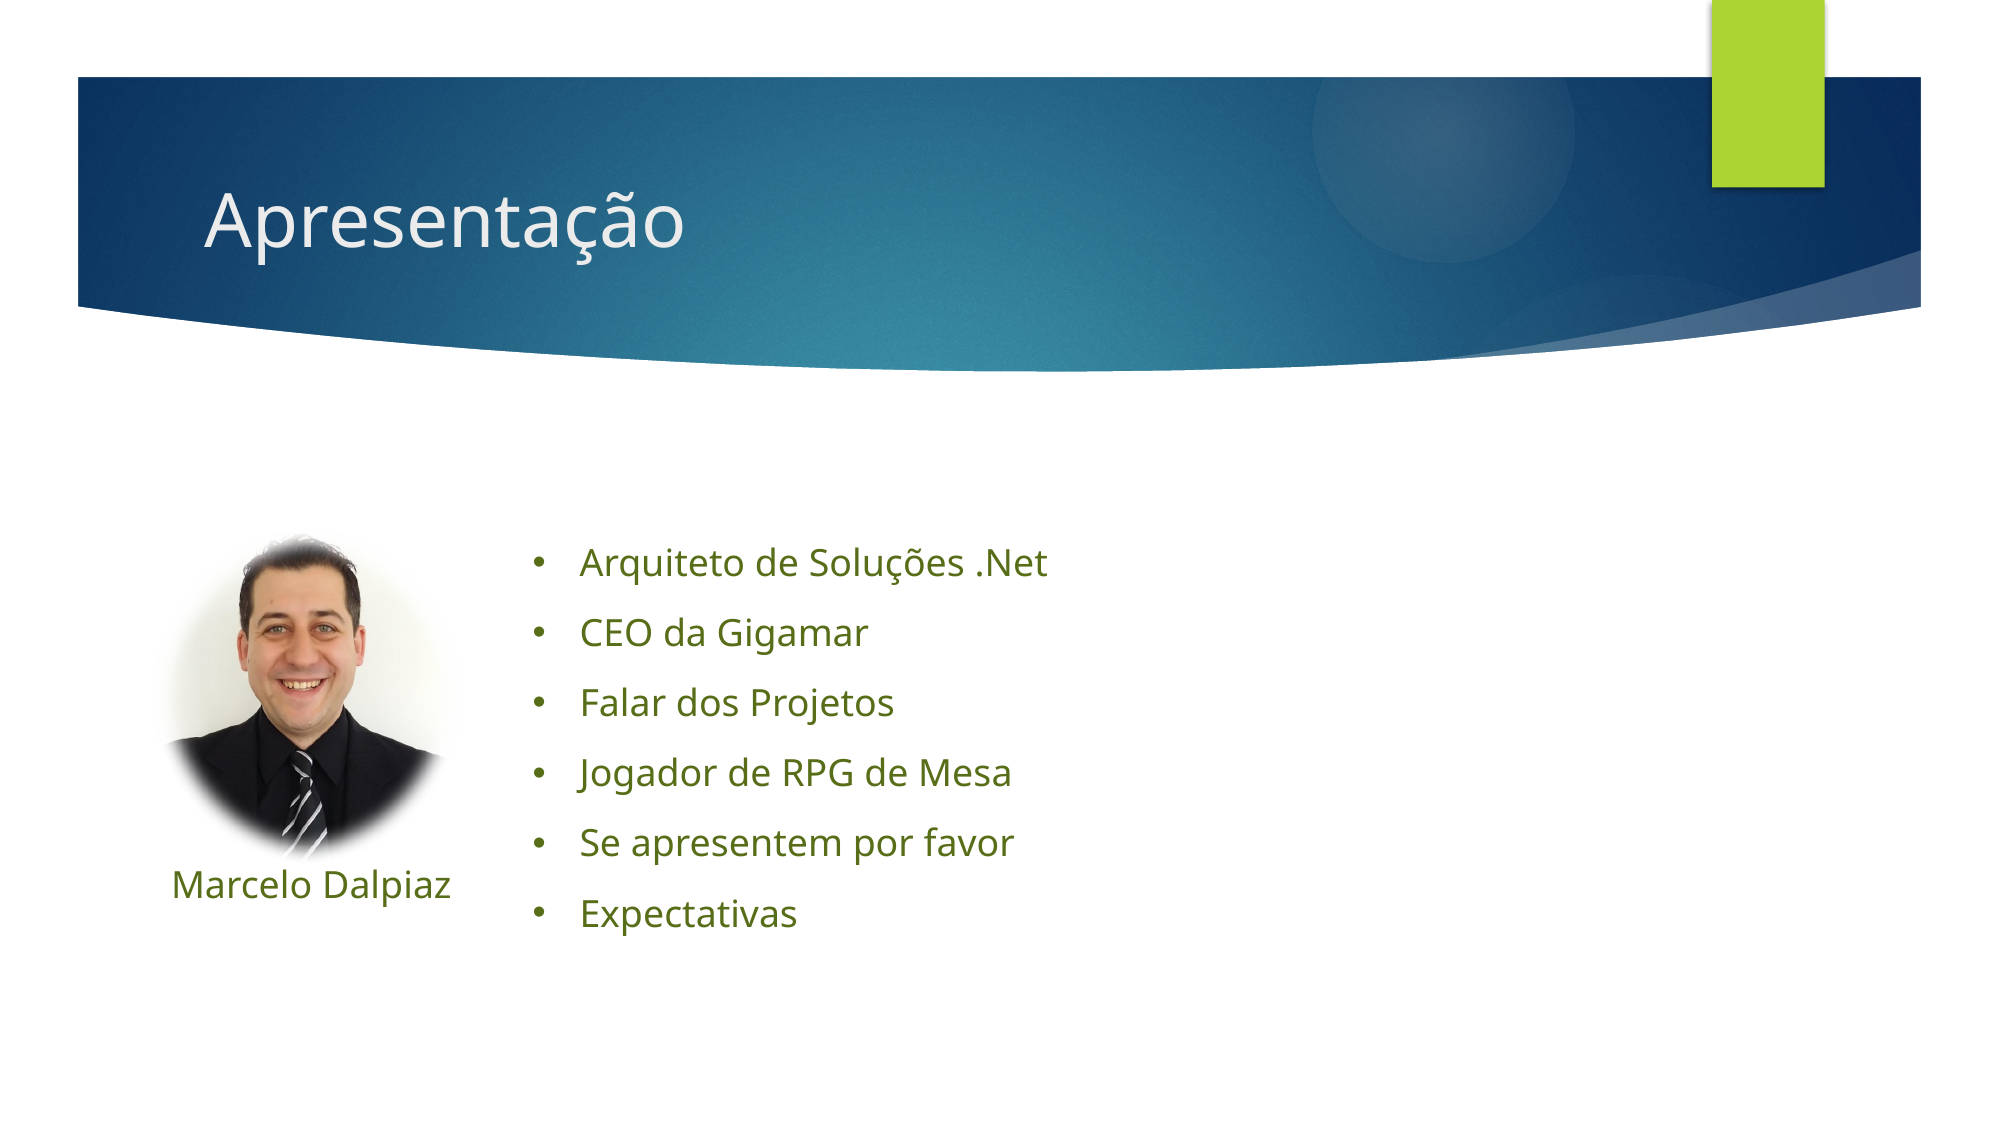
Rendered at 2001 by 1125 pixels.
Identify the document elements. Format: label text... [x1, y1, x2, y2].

title Apresentação [189, 159, 1627, 276]
text_box Marcelo Dalpiaz [156, 874, 468, 913]
text_box Arquiteto de Soluções .Net CEO da Gigamar Falar dos Projetos Jogador de RPG de Mesa Se apresentem por favor Expectativas [518, 531, 1159, 1012]
picture [149, 525, 467, 867]
